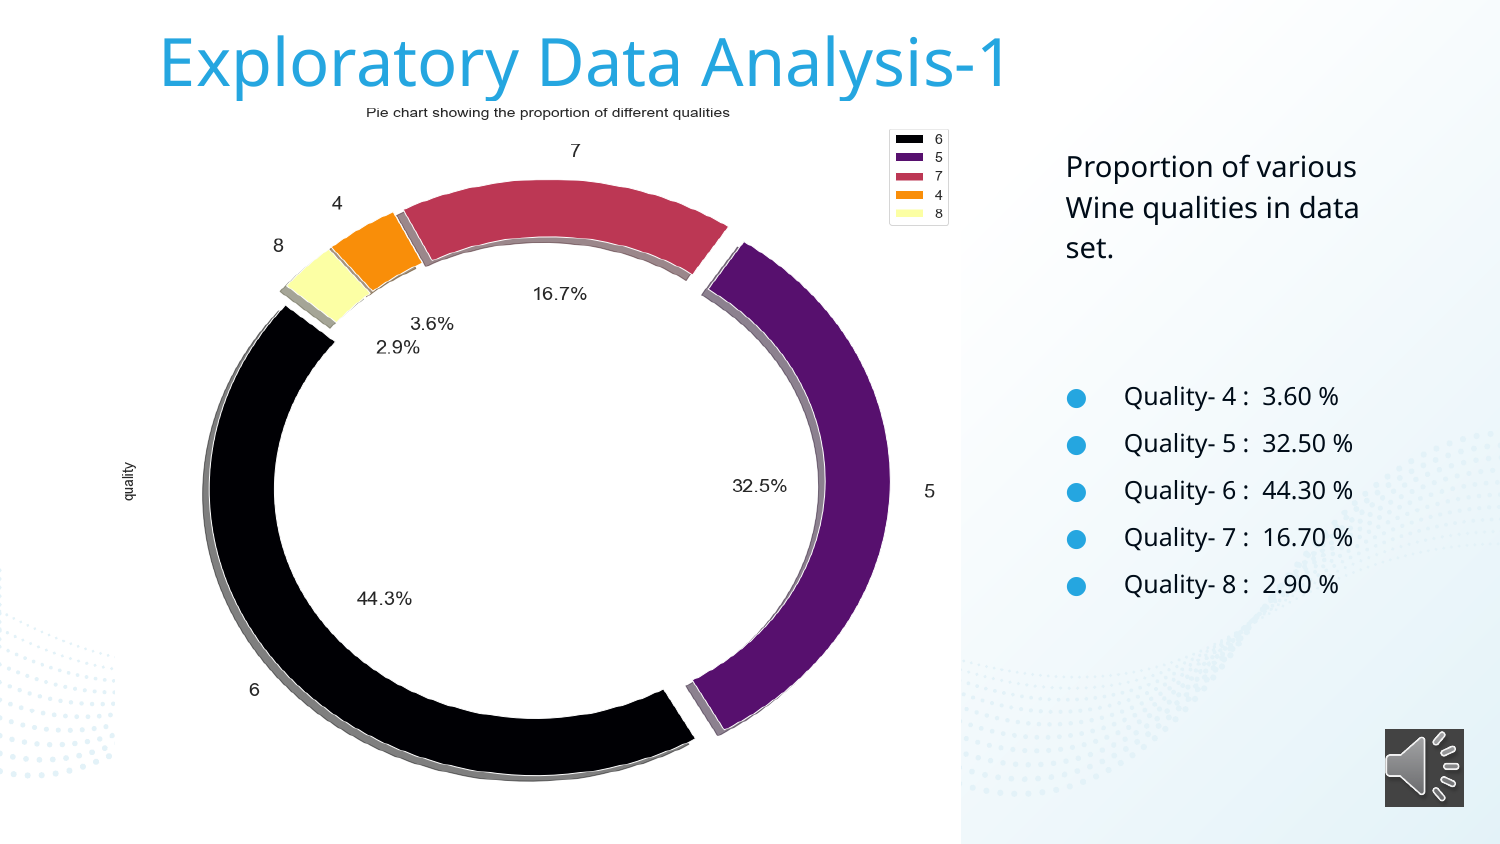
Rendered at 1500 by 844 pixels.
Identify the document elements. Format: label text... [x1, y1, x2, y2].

picture [1384, 728, 1465, 809]
picture [115, 100, 961, 844]
title Exploratory Data Analysis-1 [158, 12, 1367, 102]
list Proportion of various Wine qualities in data set. Quality- 4 : 3.60 % Quality- 5 : 32.50 % Quality- 6 : 44.30 % Quality- 7 : 16.70 % Quality- 8 : 2.90 % [1048, 101, 1400, 834]
